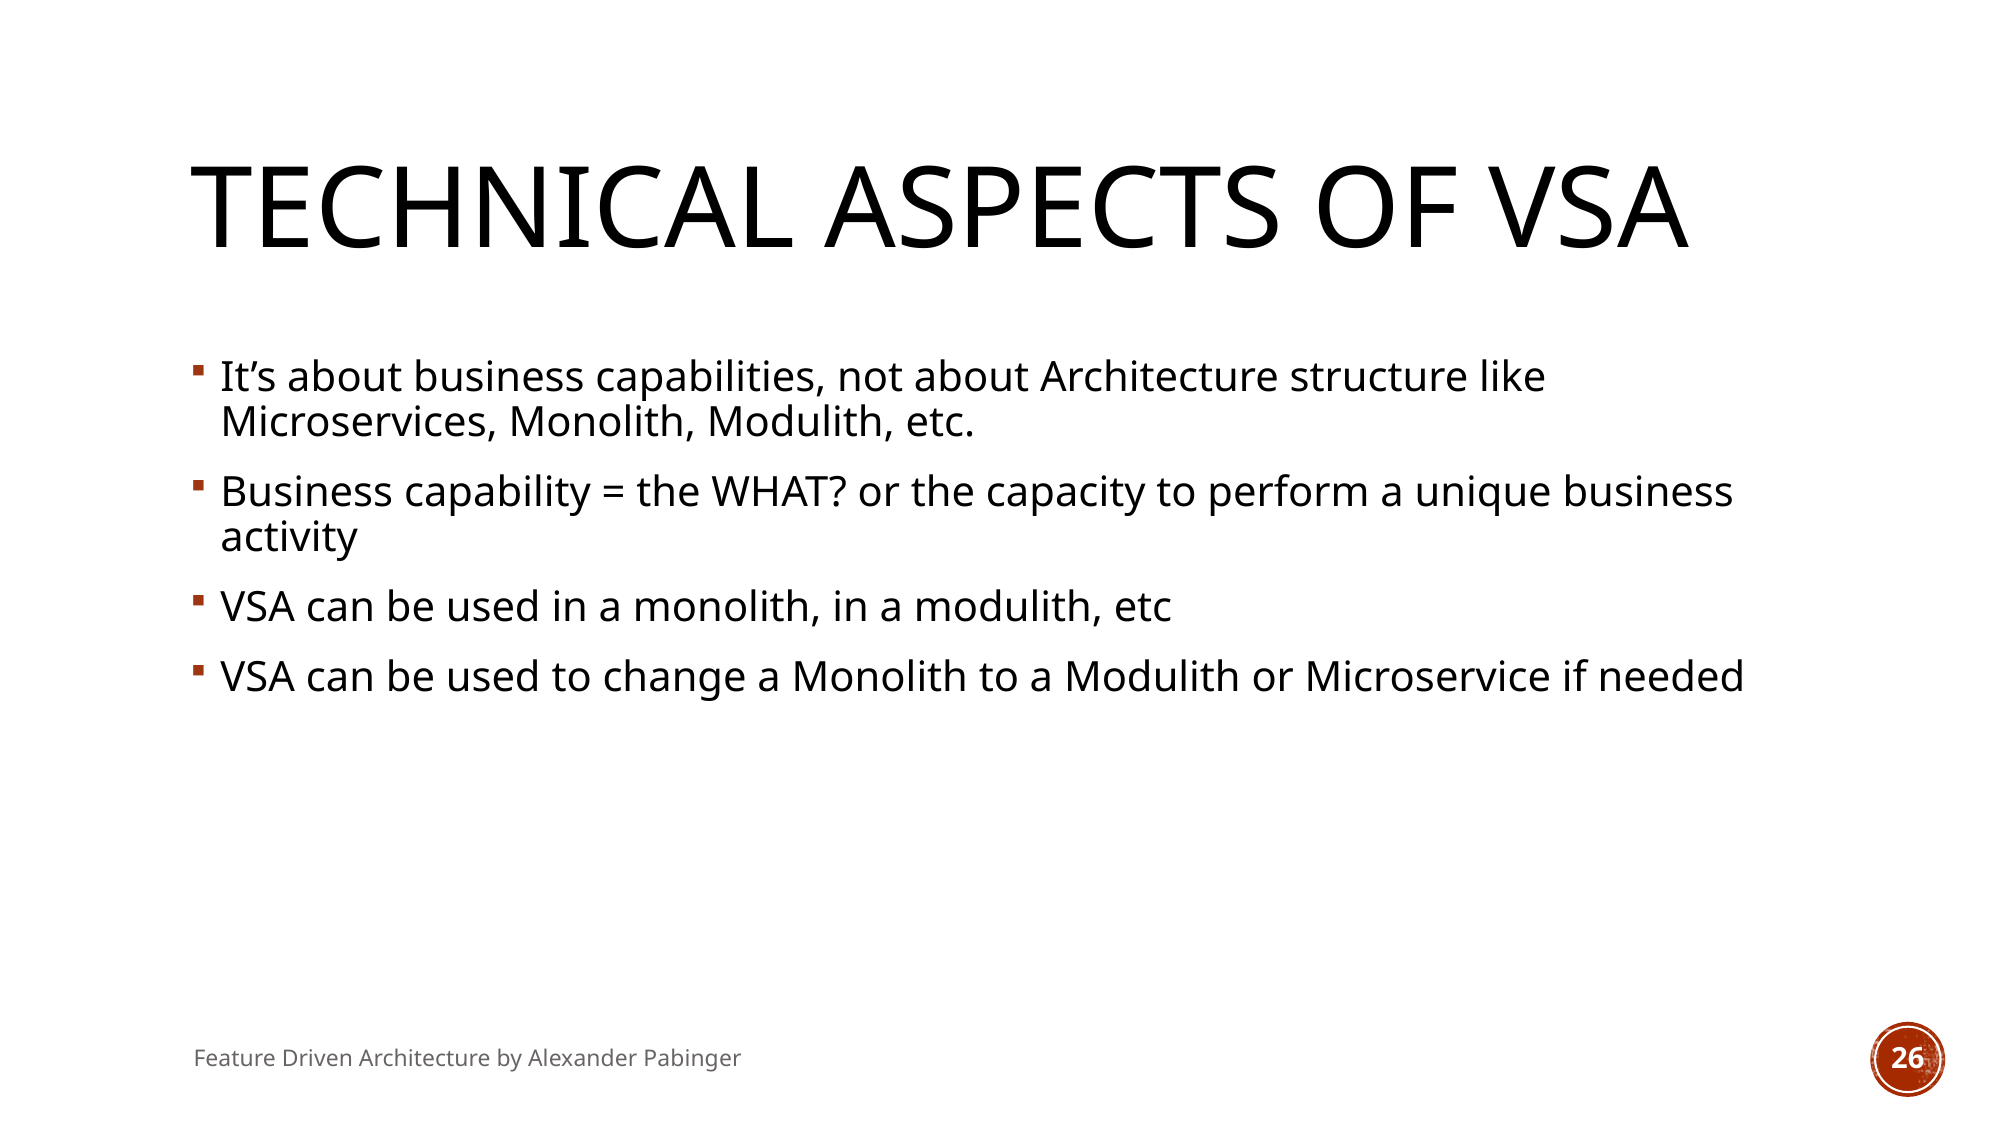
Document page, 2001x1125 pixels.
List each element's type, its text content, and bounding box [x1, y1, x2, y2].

title Technical aspects of VSA [175, 79, 1826, 344]
list It’s about business capabilities, not about Architecture structure like Microservices, Monolith, Modulith, etc. Business capability = the WHAT? or the capacity to perform a unique business activity VSA can be used in a monolith, in a modulith, etc VSA can be used to change a Monolith to a Modulith or Microservice if needed [175, 348, 1826, 1013]
footer Feature Driven Architecture by Alexander Pabinger [178, 1028, 1217, 1089]
slide_number 26 [1855, 1028, 1961, 1089]
